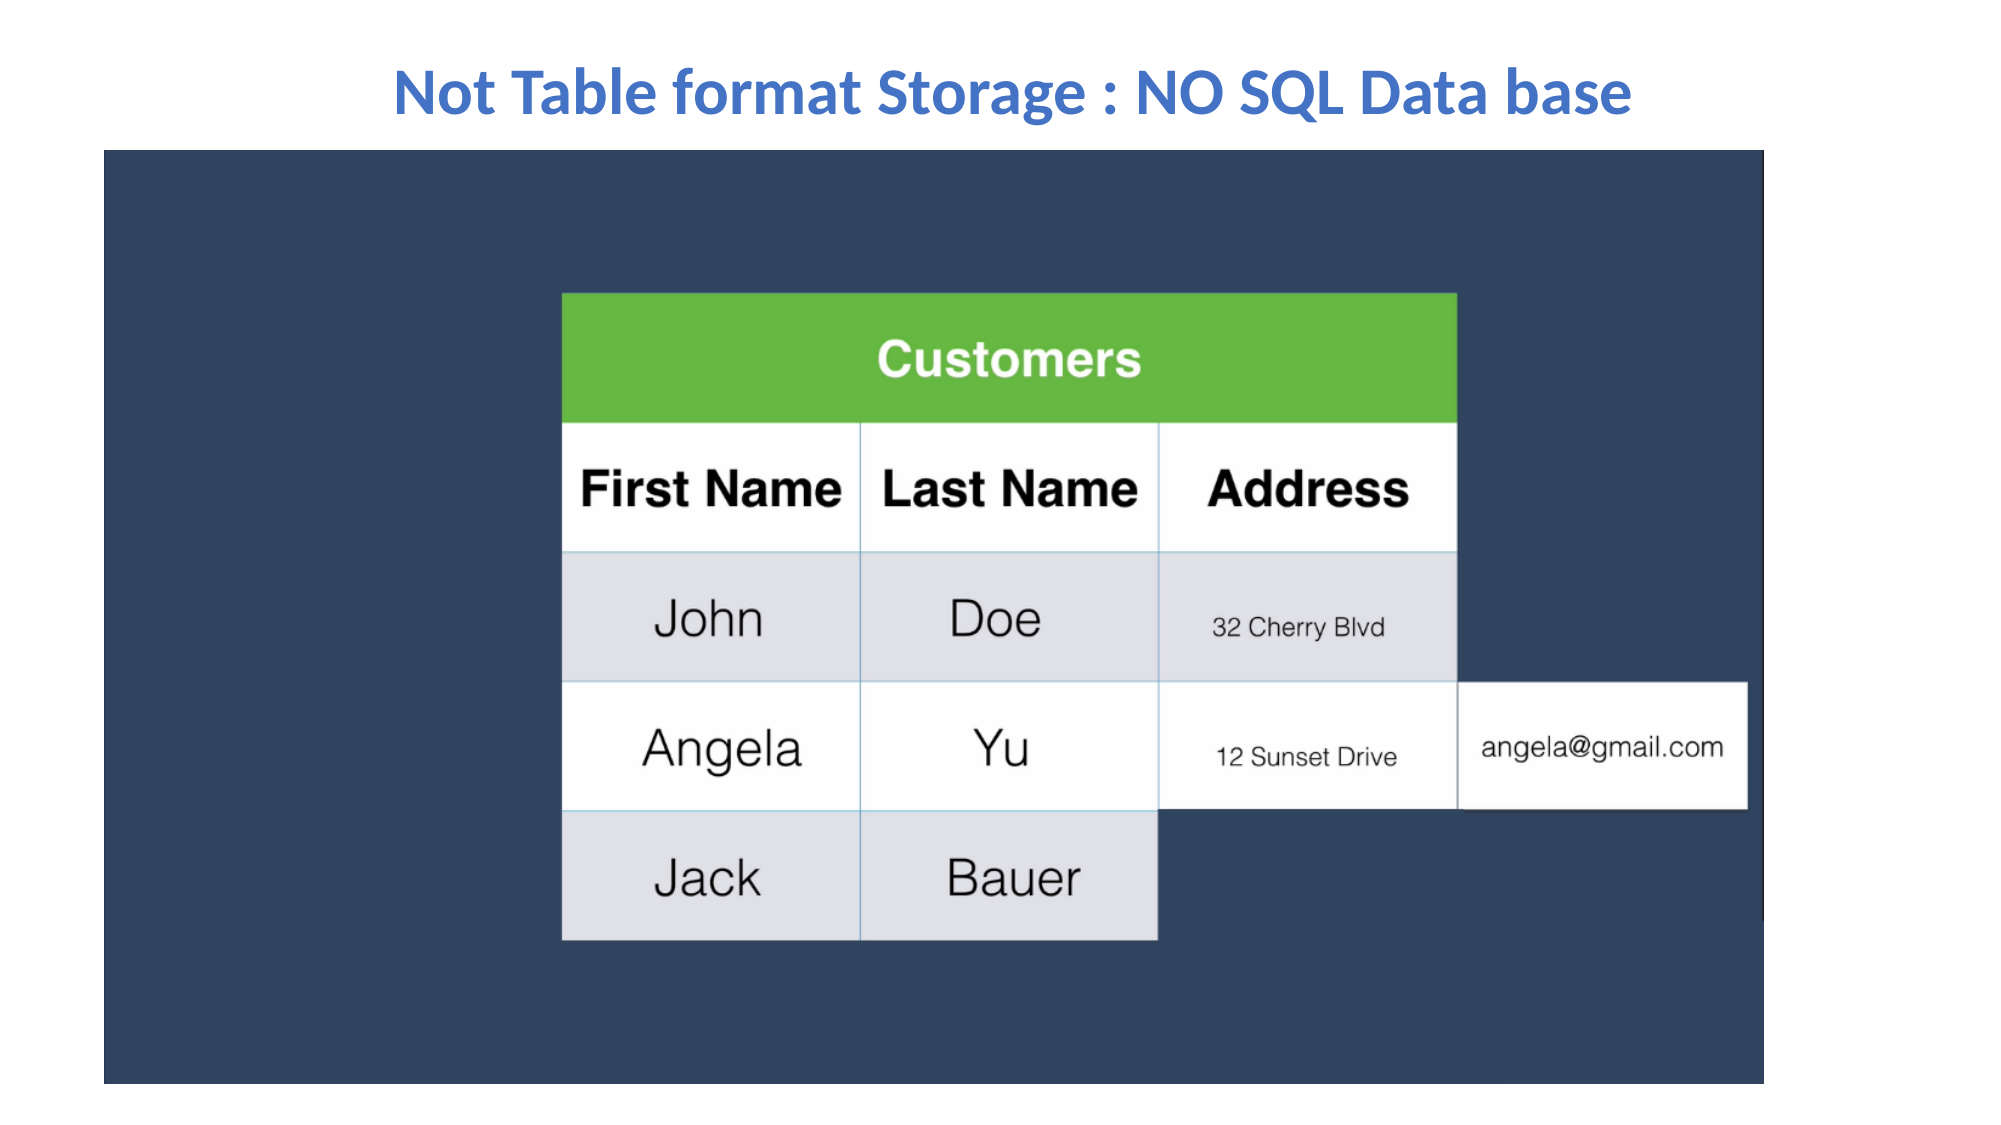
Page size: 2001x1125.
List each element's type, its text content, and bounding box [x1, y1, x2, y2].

text_box Not Table format Storage : NO SQL Data base [378, 40, 1665, 136]
picture [104, 150, 1764, 1084]
